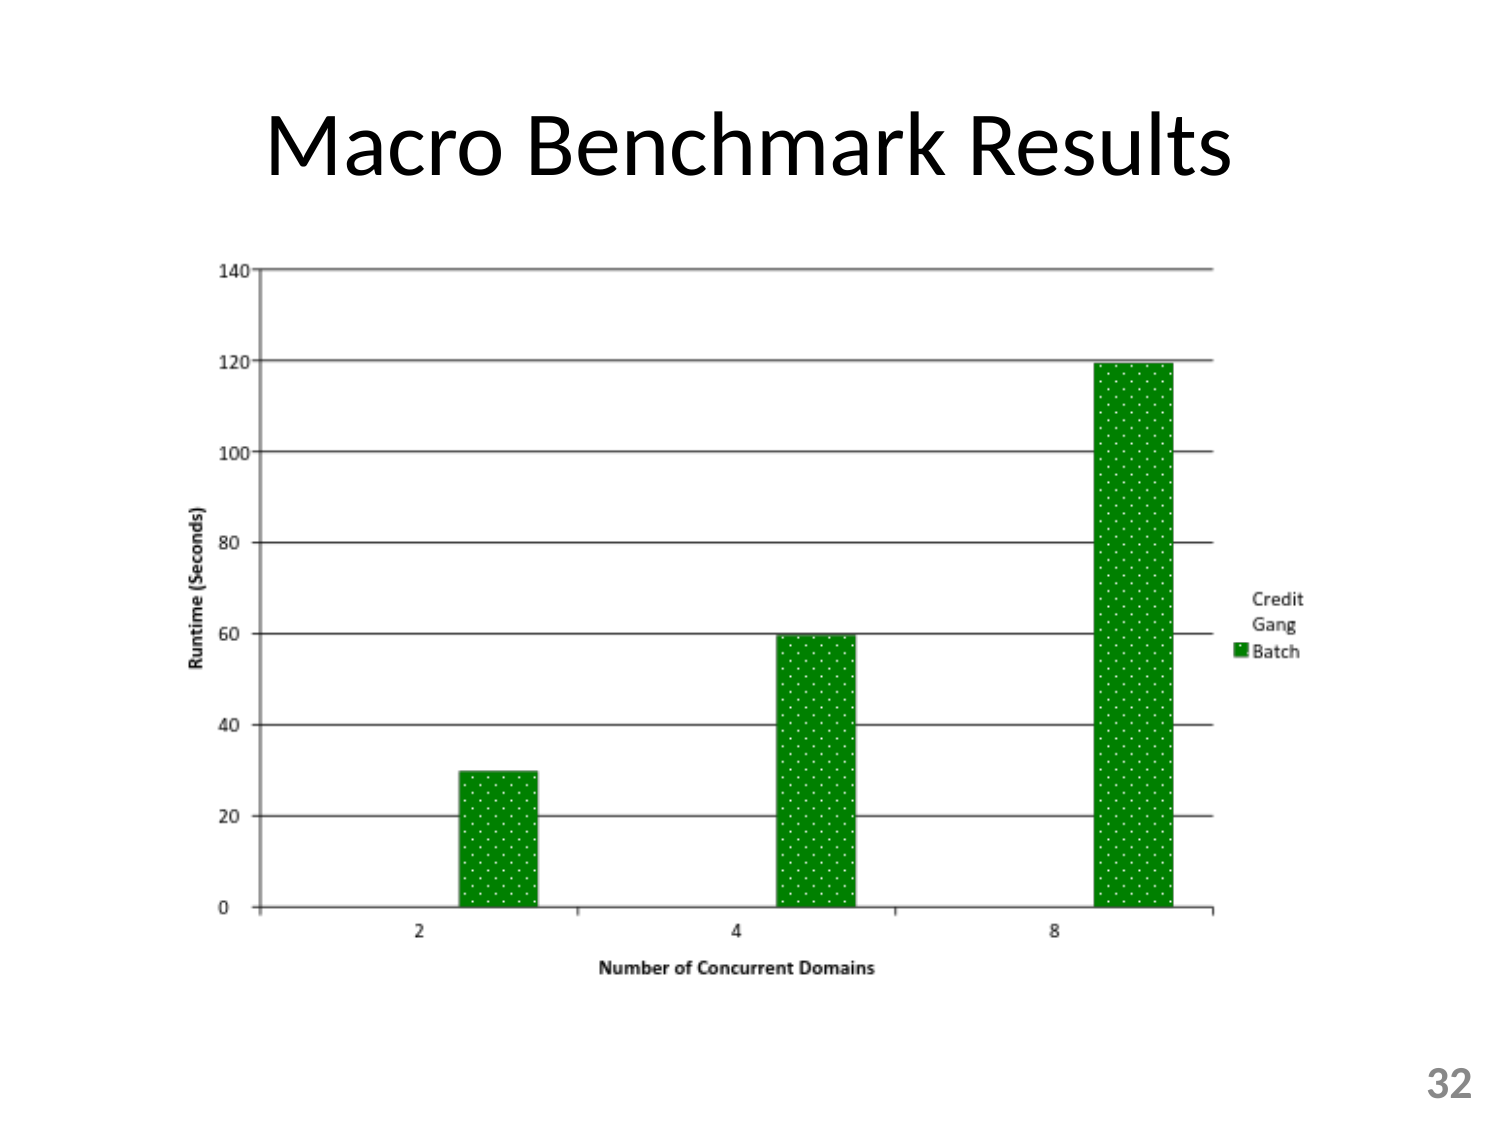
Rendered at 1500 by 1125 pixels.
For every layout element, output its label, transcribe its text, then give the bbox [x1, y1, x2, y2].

picture [162, 249, 1326, 1001]
title Macro Benchmark Results [75, 45, 1425, 233]
slide_number 32 [1137, 1050, 1488, 1110]
